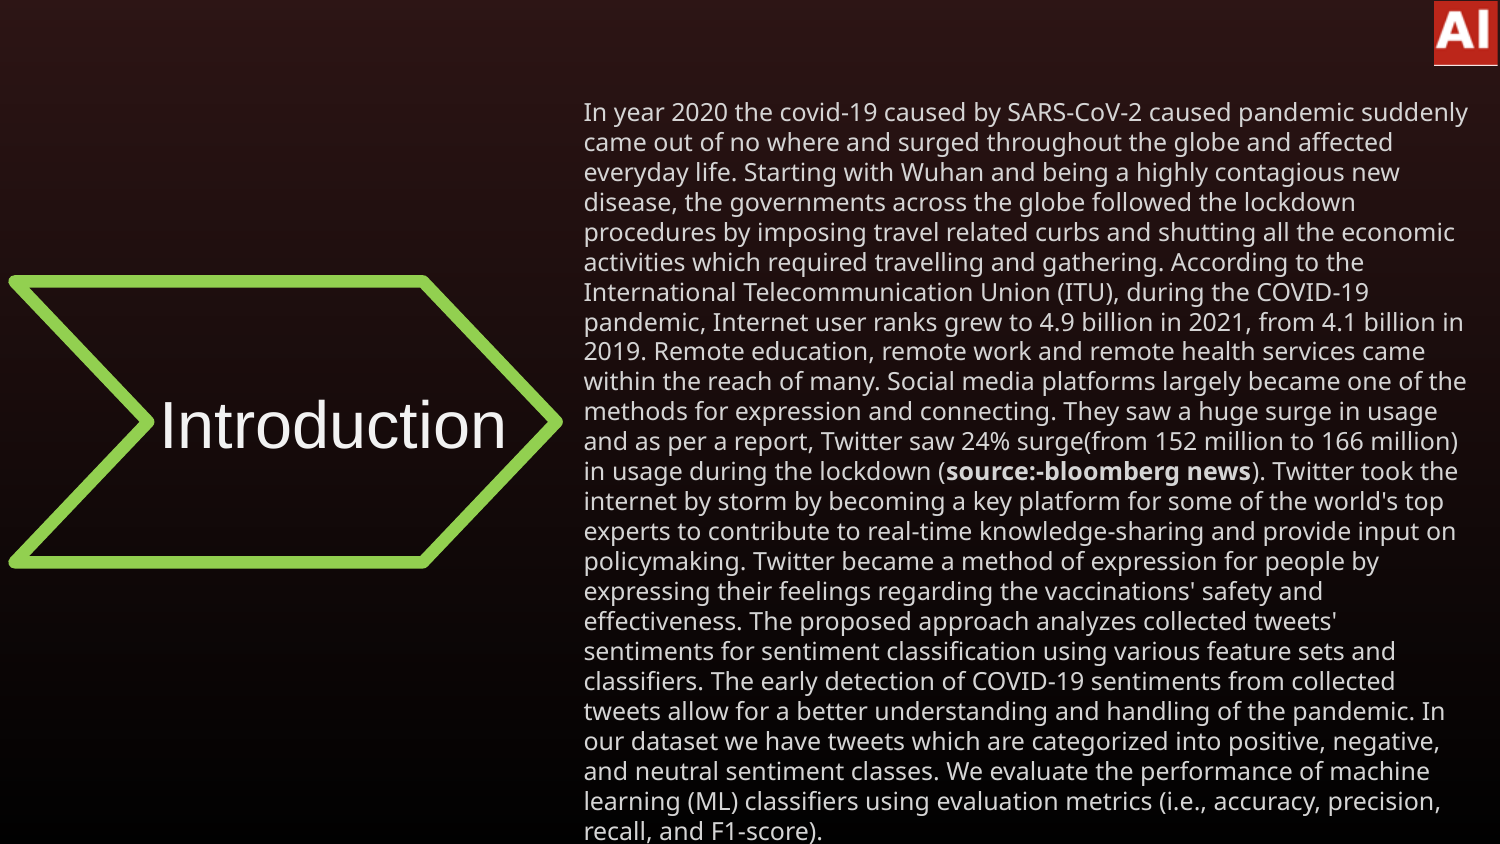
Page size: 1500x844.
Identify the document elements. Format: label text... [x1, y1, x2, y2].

text_box In year 2020 the covid-19 caused by SARS-CoV-2 caused pandemic suddenly came out of no where and surged throughout the globe and affected everyday life. Starting with Wuhan and being a highly contagious new disease, the governments across the globe followed the lockdown procedures by imposing travel related curbs and shutting all the economic activities which required travelling and gathering. According to the International Telecommunication Union (ITU), during the COVID-19 pandemic, Internet user ranks grew to 4.9 billion in 2021, from 4.1 billion in 2019. Remote education, remote work and remote health services came within the reach of many. Social media platforms largely became one of the methods for expression and connecting. They saw a huge surge in usage and as per a report, Twitter saw 24% surge(from 152 million to 166 million) in usage during the lockdown (source:-bloomberg news). Twitter took the internet by storm by becoming a key platform for some of the world's top experts to contribute to real-time knowledge-sharing and provide input on policymaking. Twitter became a method of expression for people by expressing their feelings regarding the vaccinations' safety and effectiveness. The proposed approach analyzes collected tweets' sentiments for sentiment classification using various feature sets and classifiers. The early detection of COVID-19 sentiments from collected tweets allow for a better understanding and handling of the pandemic. In our dataset we have tweets which are categorized into positive, negative, and neutral sentiment classes. We evaluate the performance of machine learning (ML) classifiers using evaluation metrics (i.e., accuracy, precision, recall, and F1-score). [568, 88, 1486, 844]
picture [1433, 0, 1498, 66]
text_box Introduction [14, 281, 557, 563]
